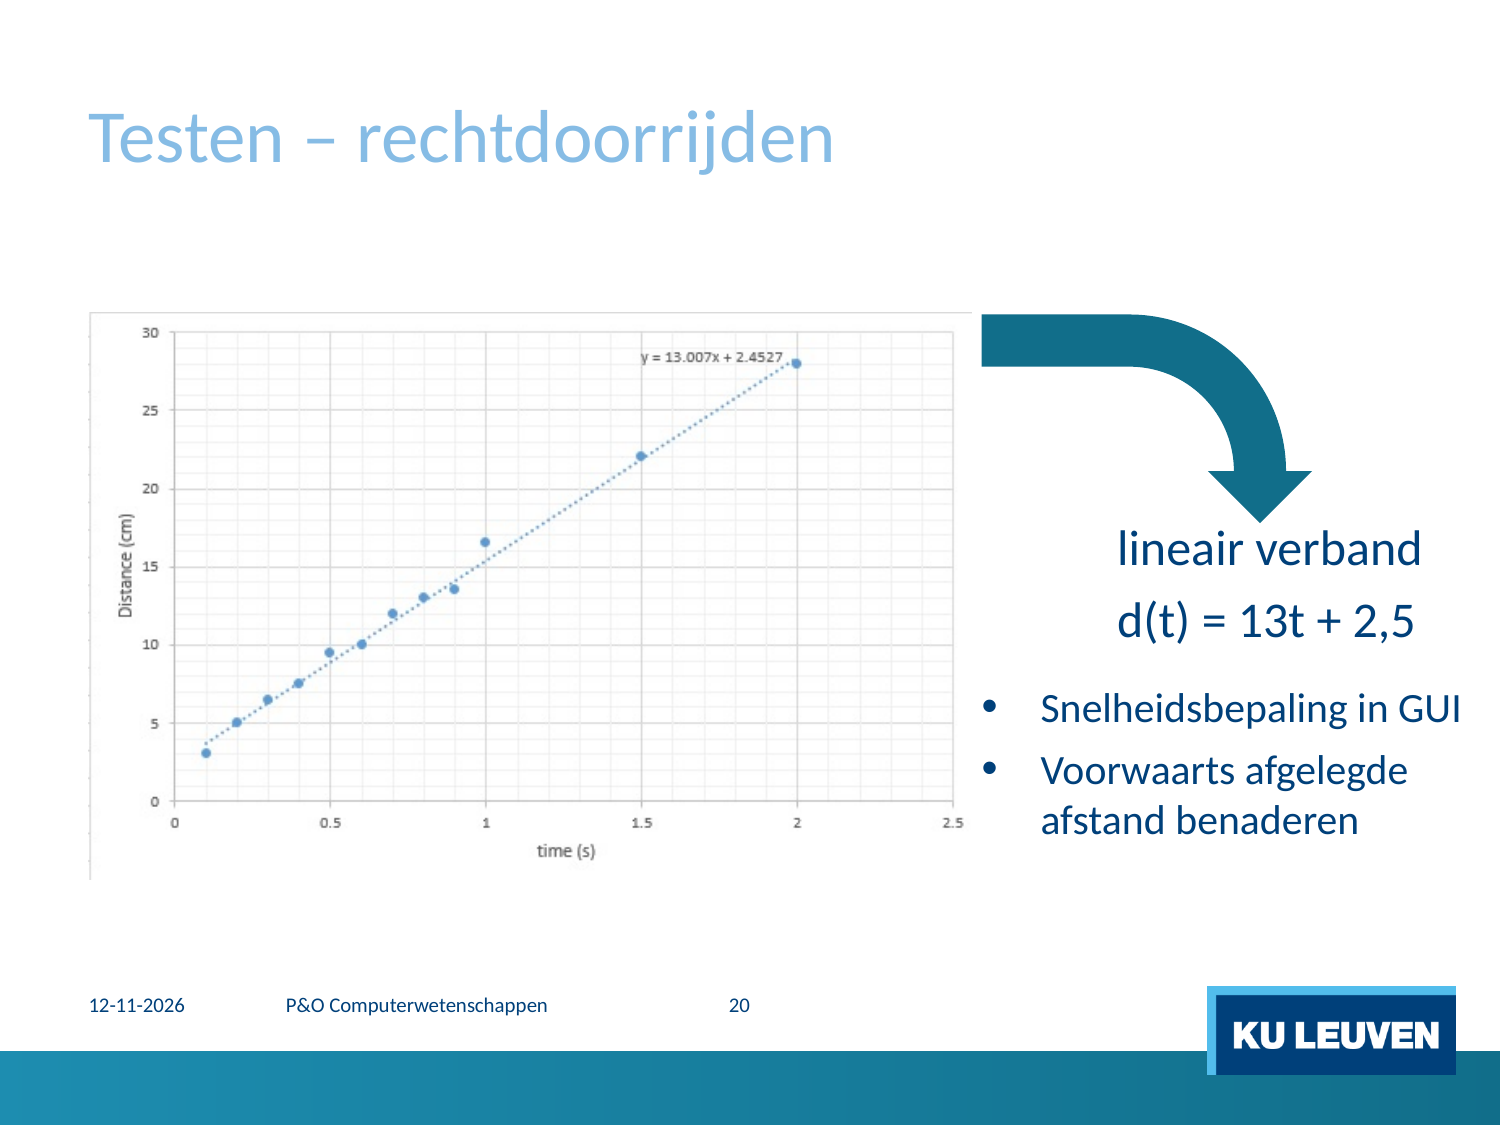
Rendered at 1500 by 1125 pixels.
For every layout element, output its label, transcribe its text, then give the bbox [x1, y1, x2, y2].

text_box [979, 312, 1315, 526]
title Testen – rechtdoorrijden [88, 29, 1456, 178]
picture [1207, 986, 1456, 1075]
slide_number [88, 992, 243, 1040]
text_box lineair verband d(t) = 13t + 2,5 [1102, 508, 1500, 655]
slide_number 20 [596, 992, 750, 1040]
text_box Snelheidsbepaling in GUI Voorwaarts afgelegde afstand benaderen [981, 680, 1500, 880]
picture [87, 312, 972, 881]
footer P&O Computerwetenschappen [256, 992, 582, 1040]
